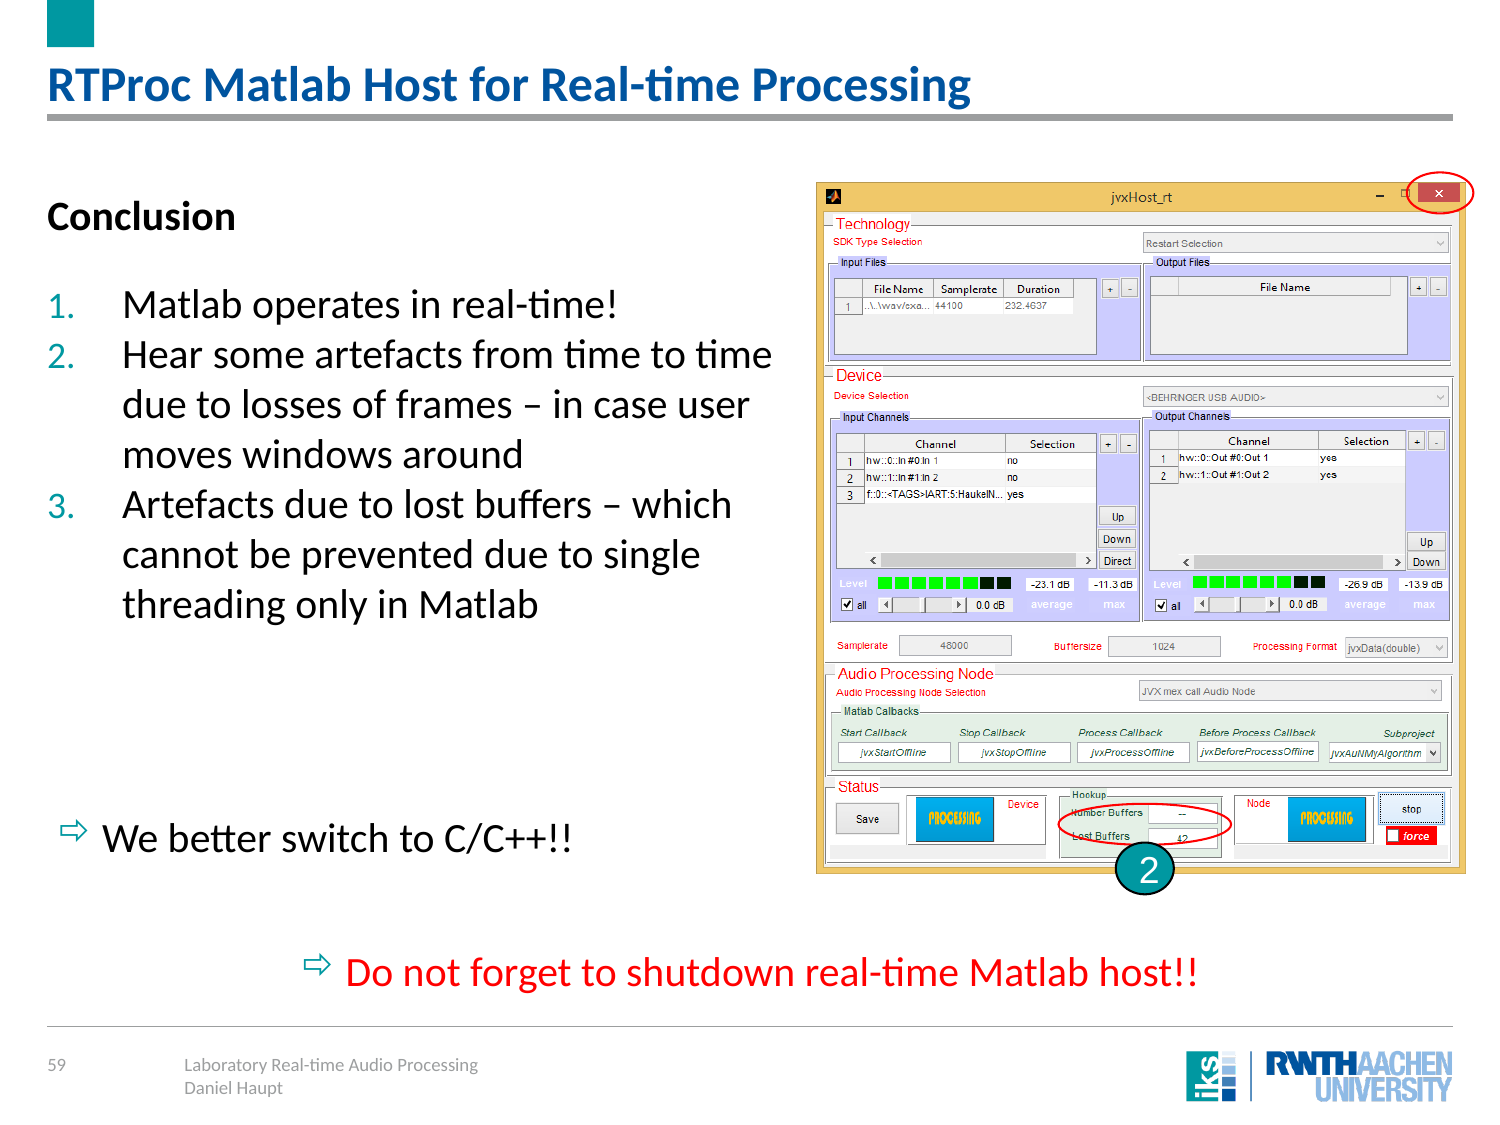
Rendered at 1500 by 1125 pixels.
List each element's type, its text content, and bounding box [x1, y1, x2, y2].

text_box Do not forget to shutdown real-time Matlab host!! [300, 944, 1232, 1014]
picture [1171, 1026, 1467, 1125]
list Conclusion [47, 188, 816, 231]
text_box We better switch to C/C++!! [57, 810, 648, 880]
list Matlab operates in real-time! Hear some artefacts from time to time due to losses of frames – in case user moves windows around Artefacts due to lost buffers – which cannot be prevented due to single threading only in Matlab [47, 276, 816, 345]
picture [816, 182, 1466, 874]
text_box 2 [1115, 874, 1175, 896]
text_box [1410, 171, 1475, 207]
title RTProc Matlab Host for Real-time Processing [47, 46, 1453, 113]
